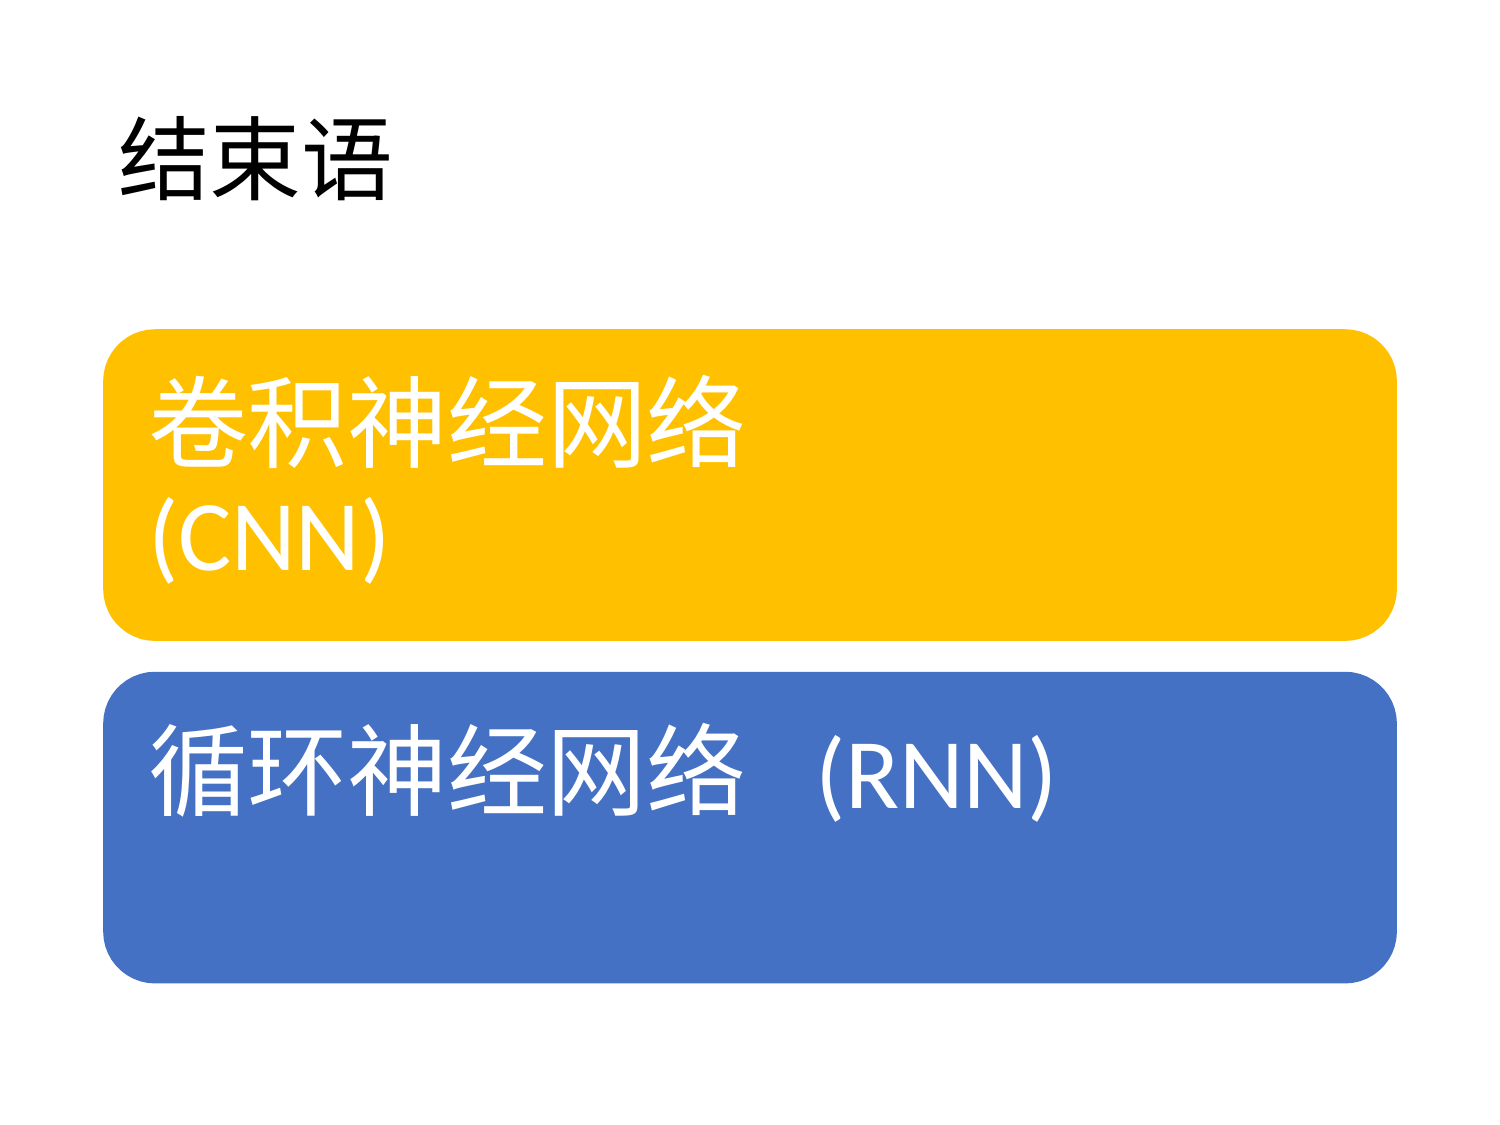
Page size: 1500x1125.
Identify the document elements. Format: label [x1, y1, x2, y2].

text_box [103, 329, 1397, 984]
title [116, 100, 866, 291]
